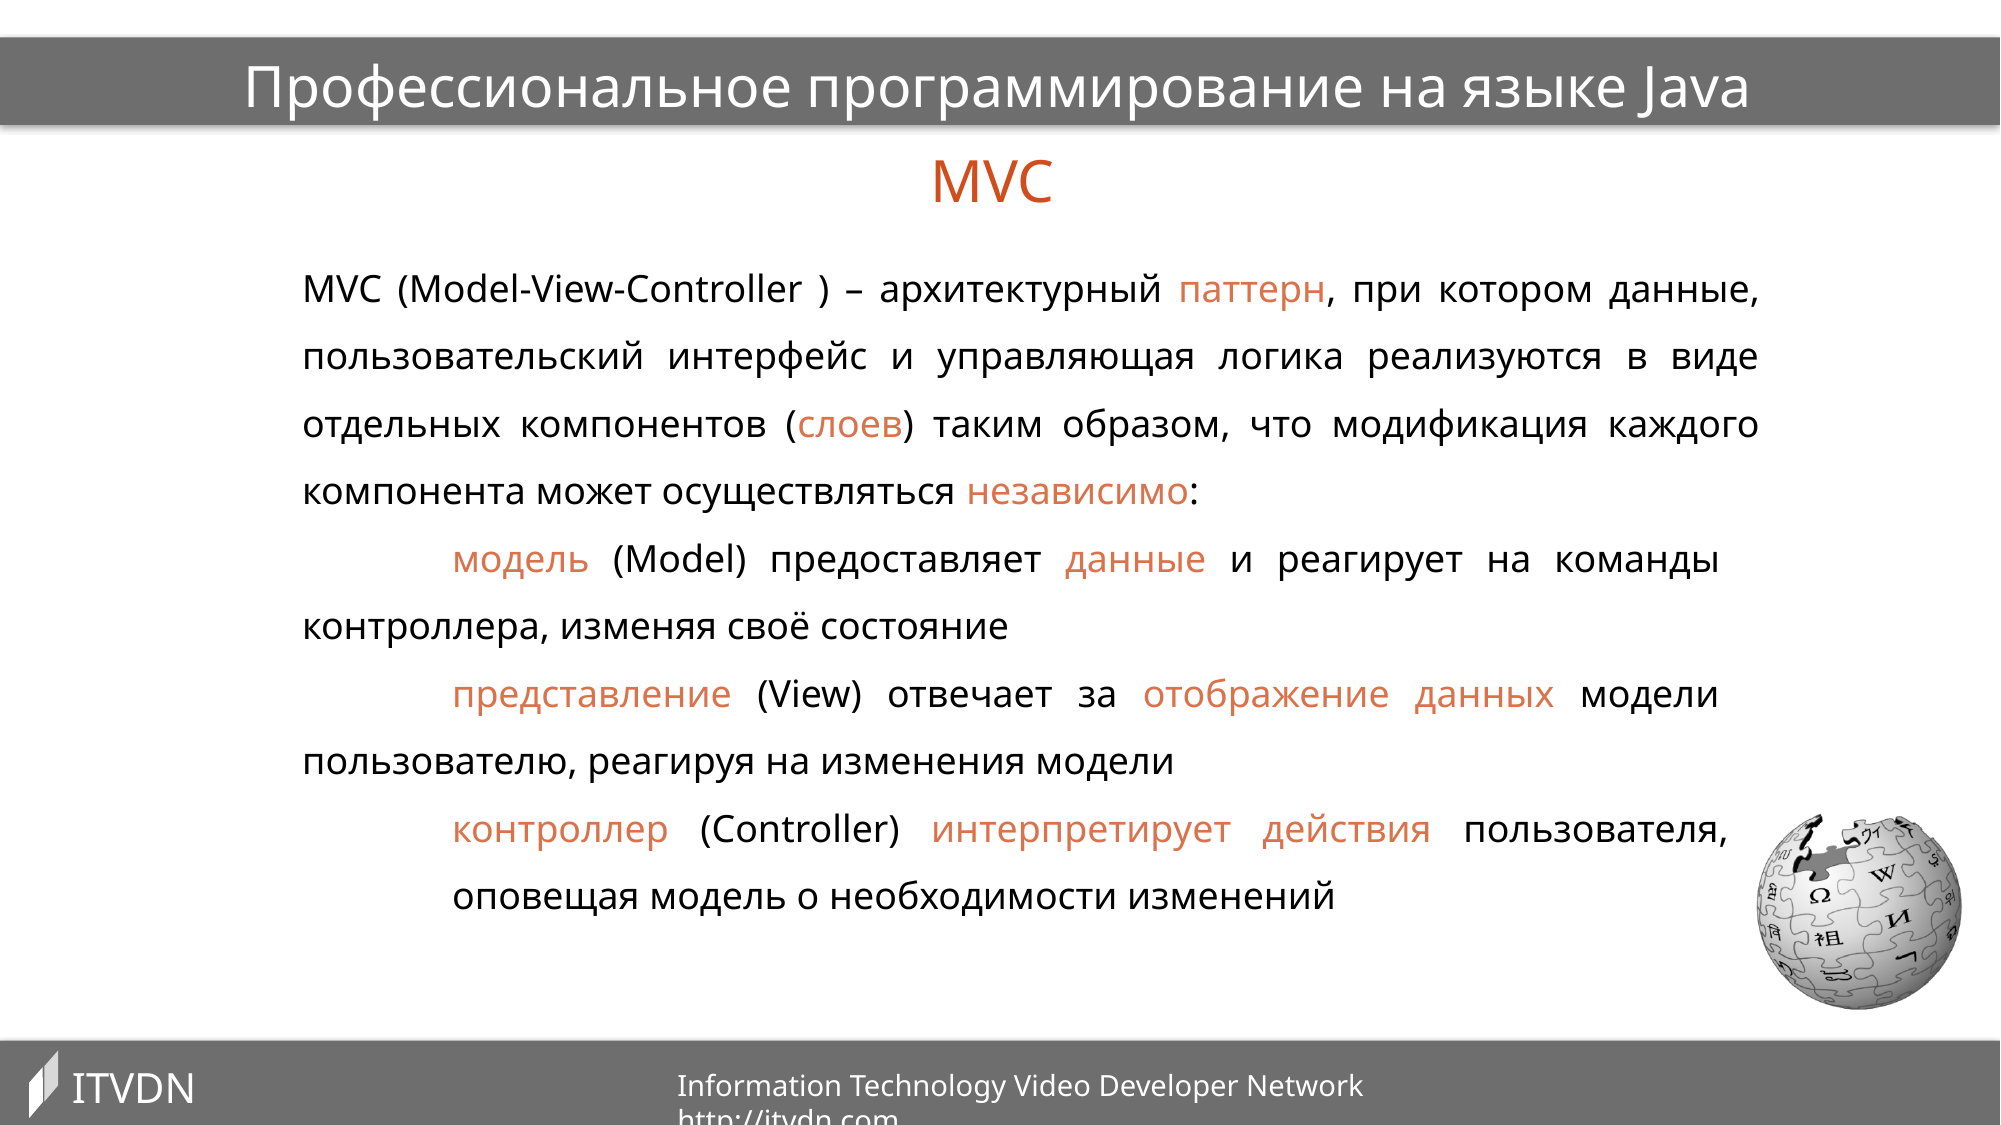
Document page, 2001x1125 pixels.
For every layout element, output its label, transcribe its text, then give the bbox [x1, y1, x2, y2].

text_box [0, 1037, 2000, 1125]
picture [1755, 812, 1963, 1020]
text_box MVC (Model-View-Controller ) – архитектурный паттерн, при котором данные, пользовательский интерфейс и управляющая логика реализуются в виде отдельных компонентов (слоев) таким образом, что модификация каждого компонента может осуществляться независимо: модель (Model) предоставляет данные и реагирует на команды контроллера, изменяя своё состояние представление (View) отвечает за отображение данных модели пользователю, реагируя на изменения модели контроллер (Controller) интерпретирует действия пользователя, оповещая модель о необходимости изменений [287, 235, 1775, 925]
text_box MVC [324, 138, 1675, 225]
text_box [28, 1050, 59, 1119]
text_box [0, 34, 2000, 128]
text_box ITVDN [62, 1054, 212, 1120]
text_box Information Technology Video Developer Network http://itvdn.com [662, 1059, 1963, 1125]
text_box Профессиональное программирование на языке Java [207, 37, 1788, 132]
